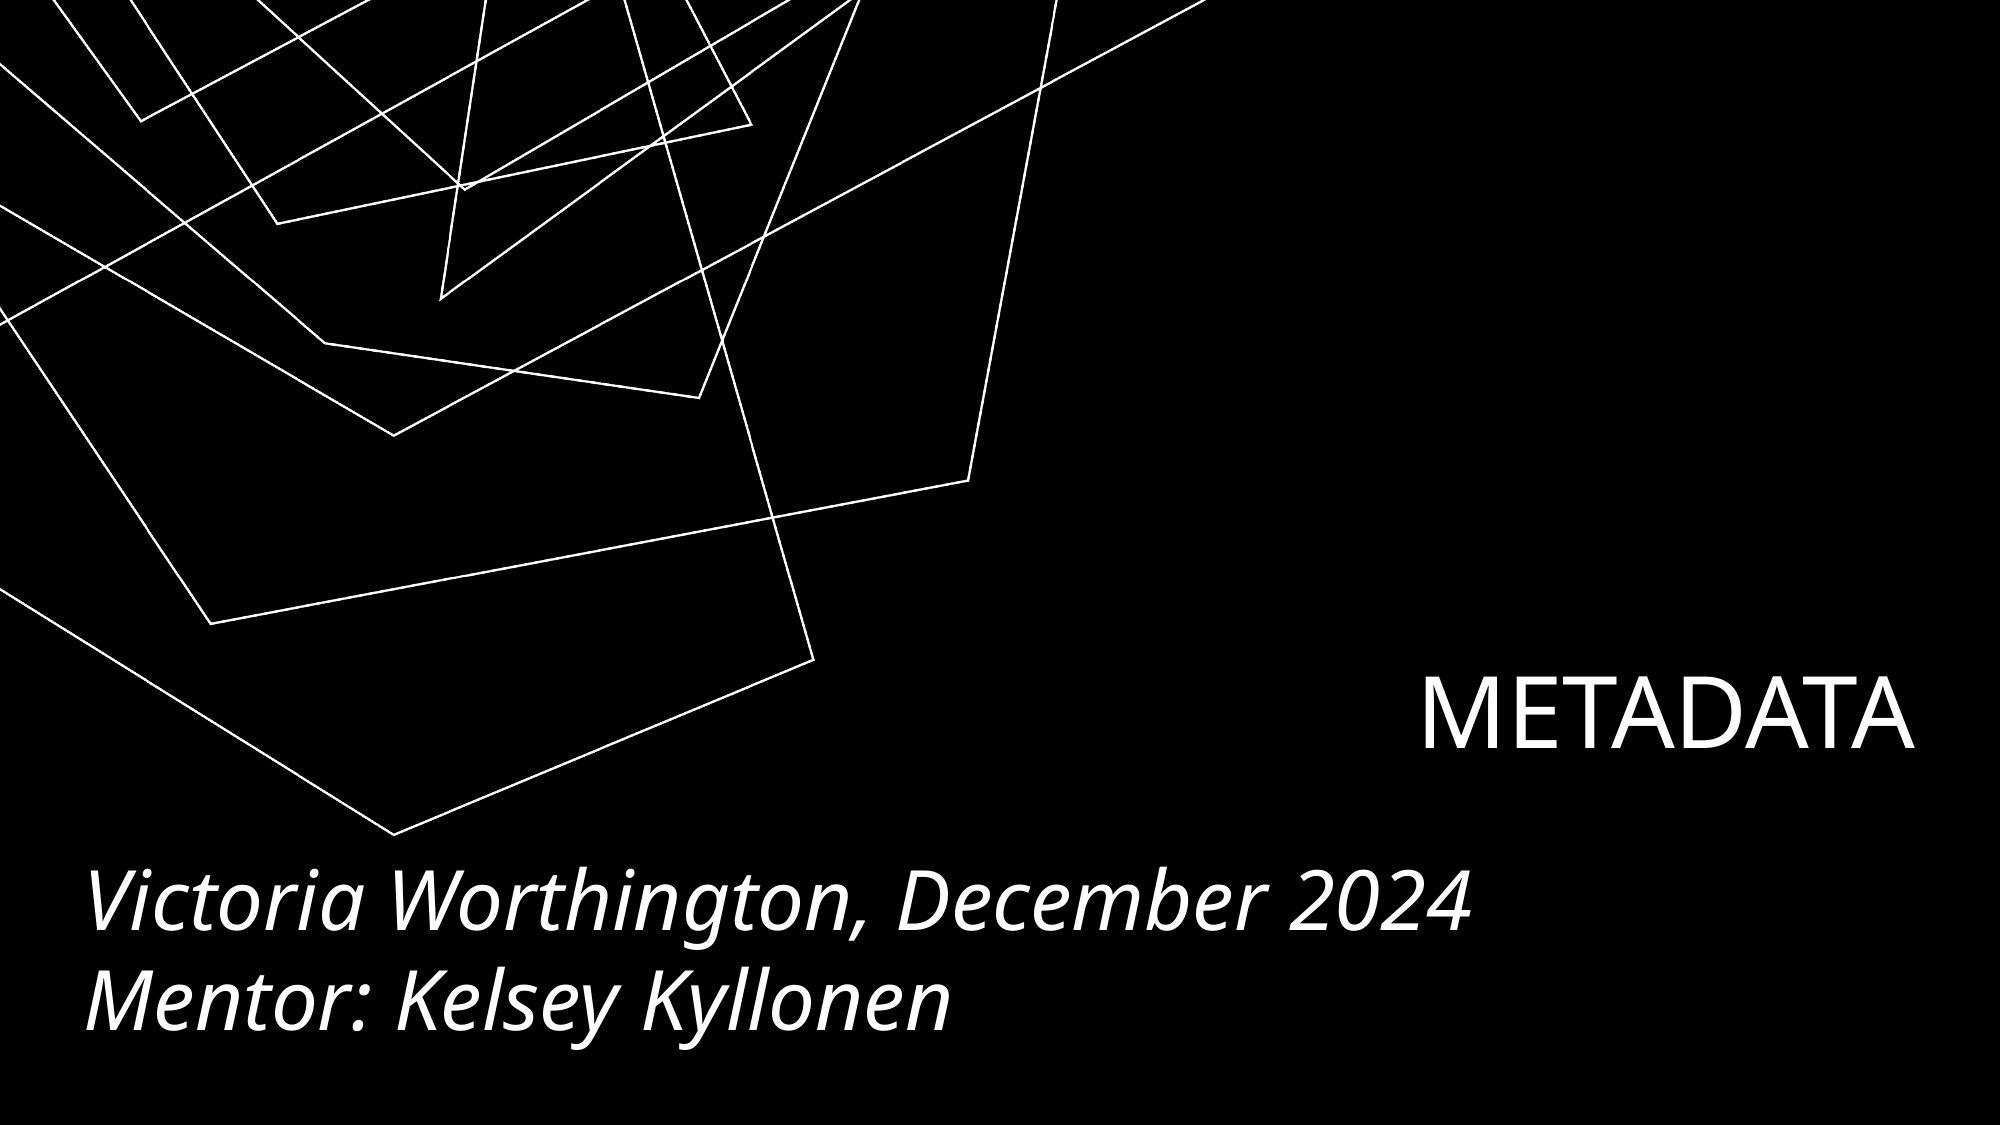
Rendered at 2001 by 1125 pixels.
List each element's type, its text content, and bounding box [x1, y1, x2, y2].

picture [0, 0, 1356, 873]
text_box Victoria Worthington, December 2024 Mentor: Kelsey Kyllonen [69, 839, 1894, 1055]
title Metadata [900, 252, 1931, 778]
